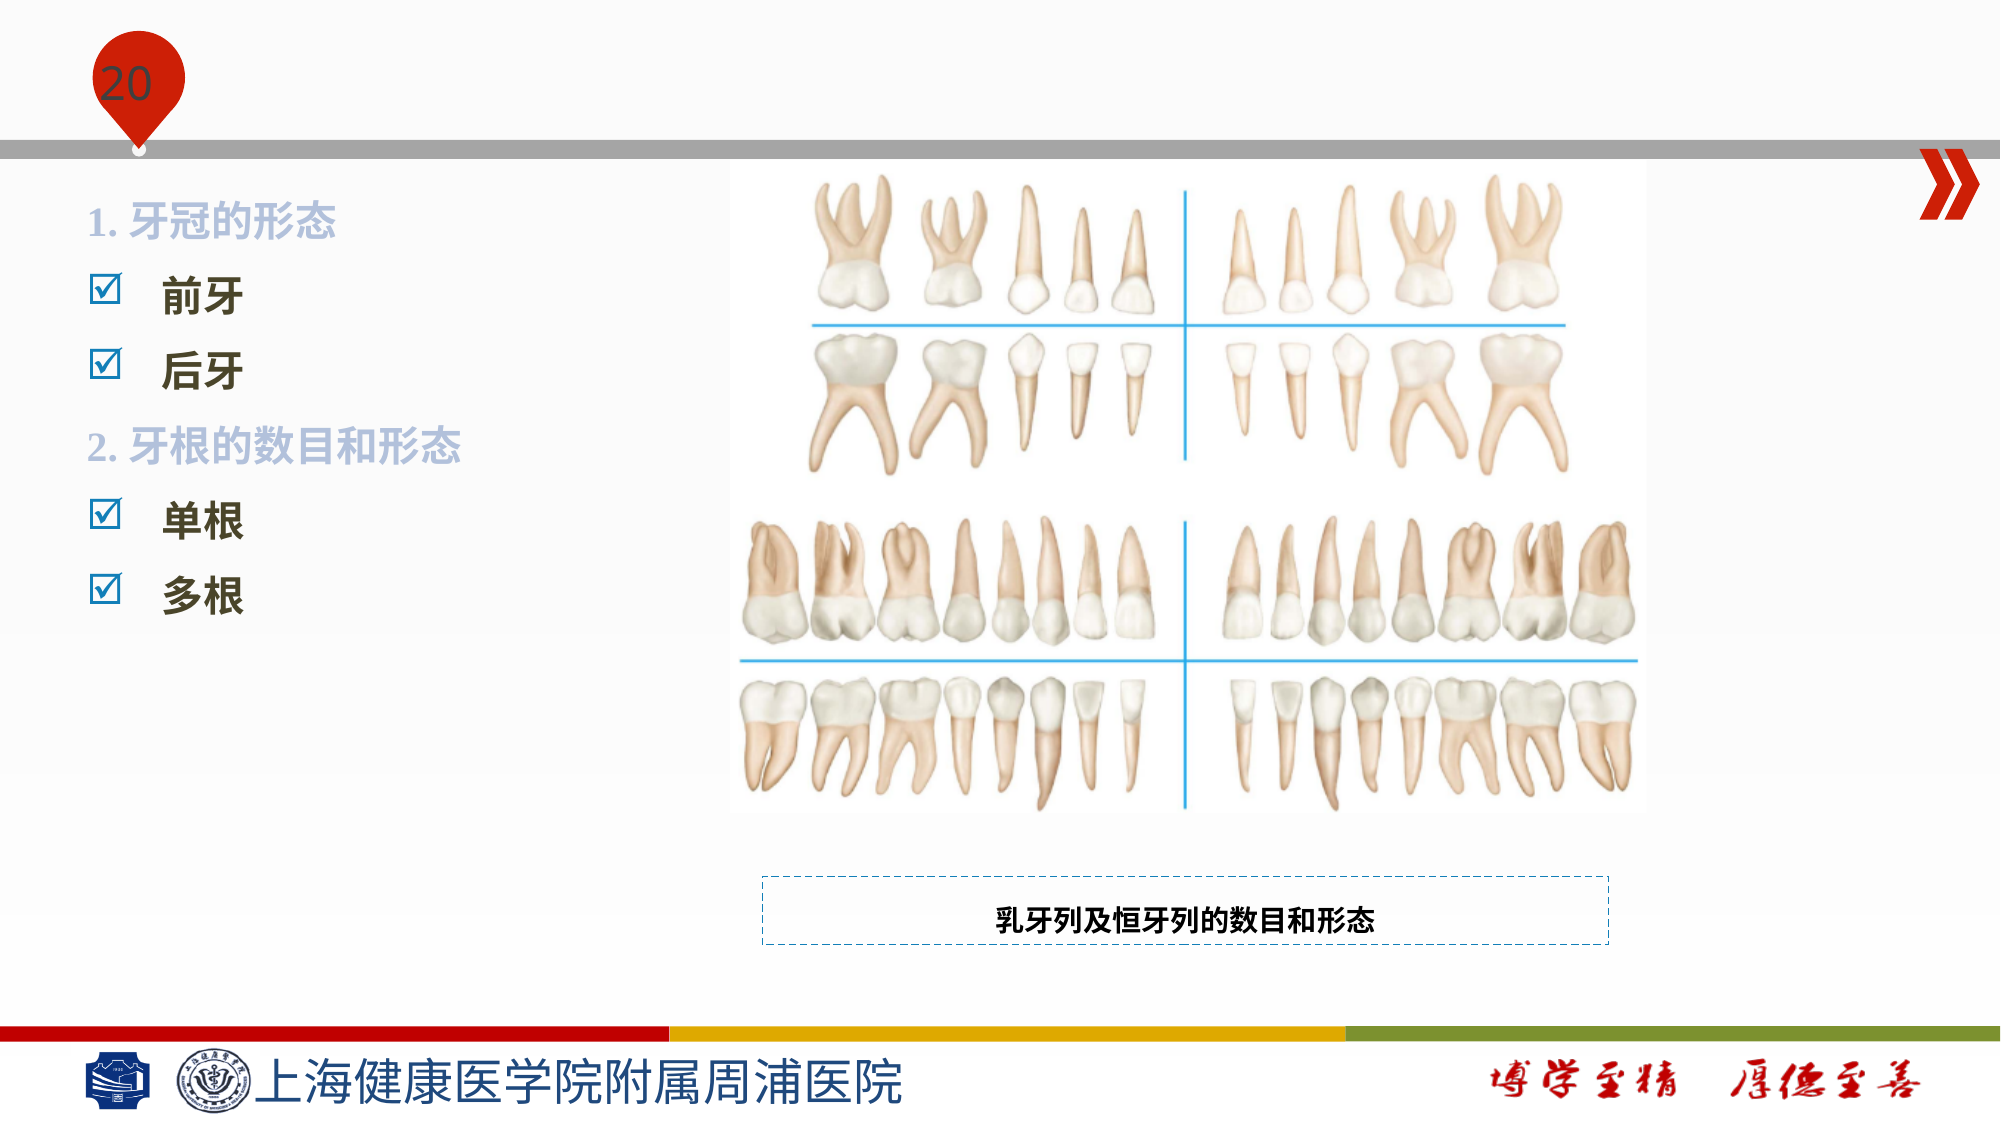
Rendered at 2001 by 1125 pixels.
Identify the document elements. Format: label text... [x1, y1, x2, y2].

picture [1458, 1043, 1955, 1124]
picture [729, 160, 1647, 813]
picture [70, 1042, 260, 1121]
text_box 乳牙列及恒牙列的数目和形态 [762, 876, 1609, 945]
text_box 1.牙冠的形态 前牙 后牙 2.牙根的数目和形态 单根 多根 [78, 161, 727, 628]
